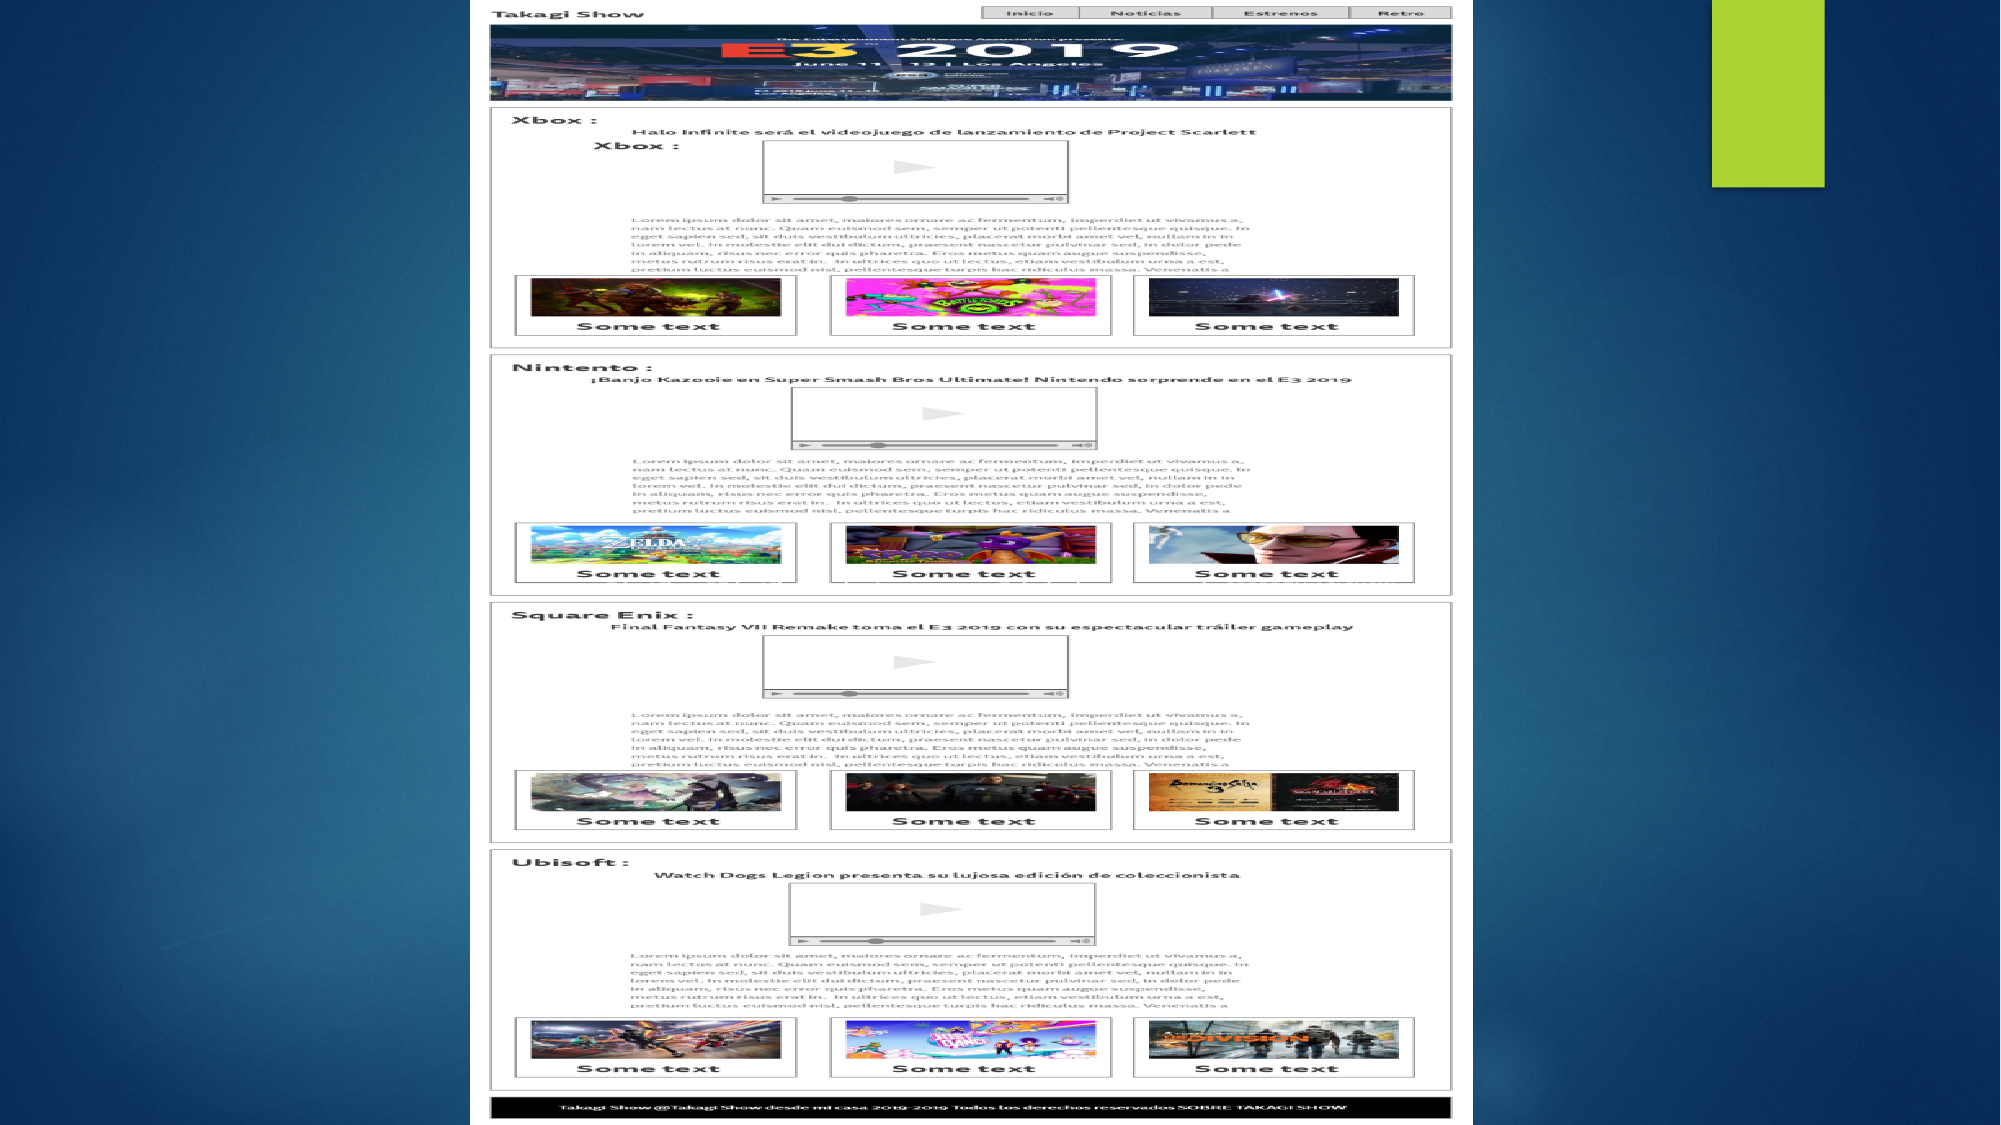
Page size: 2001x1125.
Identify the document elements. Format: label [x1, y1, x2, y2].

picture [0, 0, 1576, 1125]
